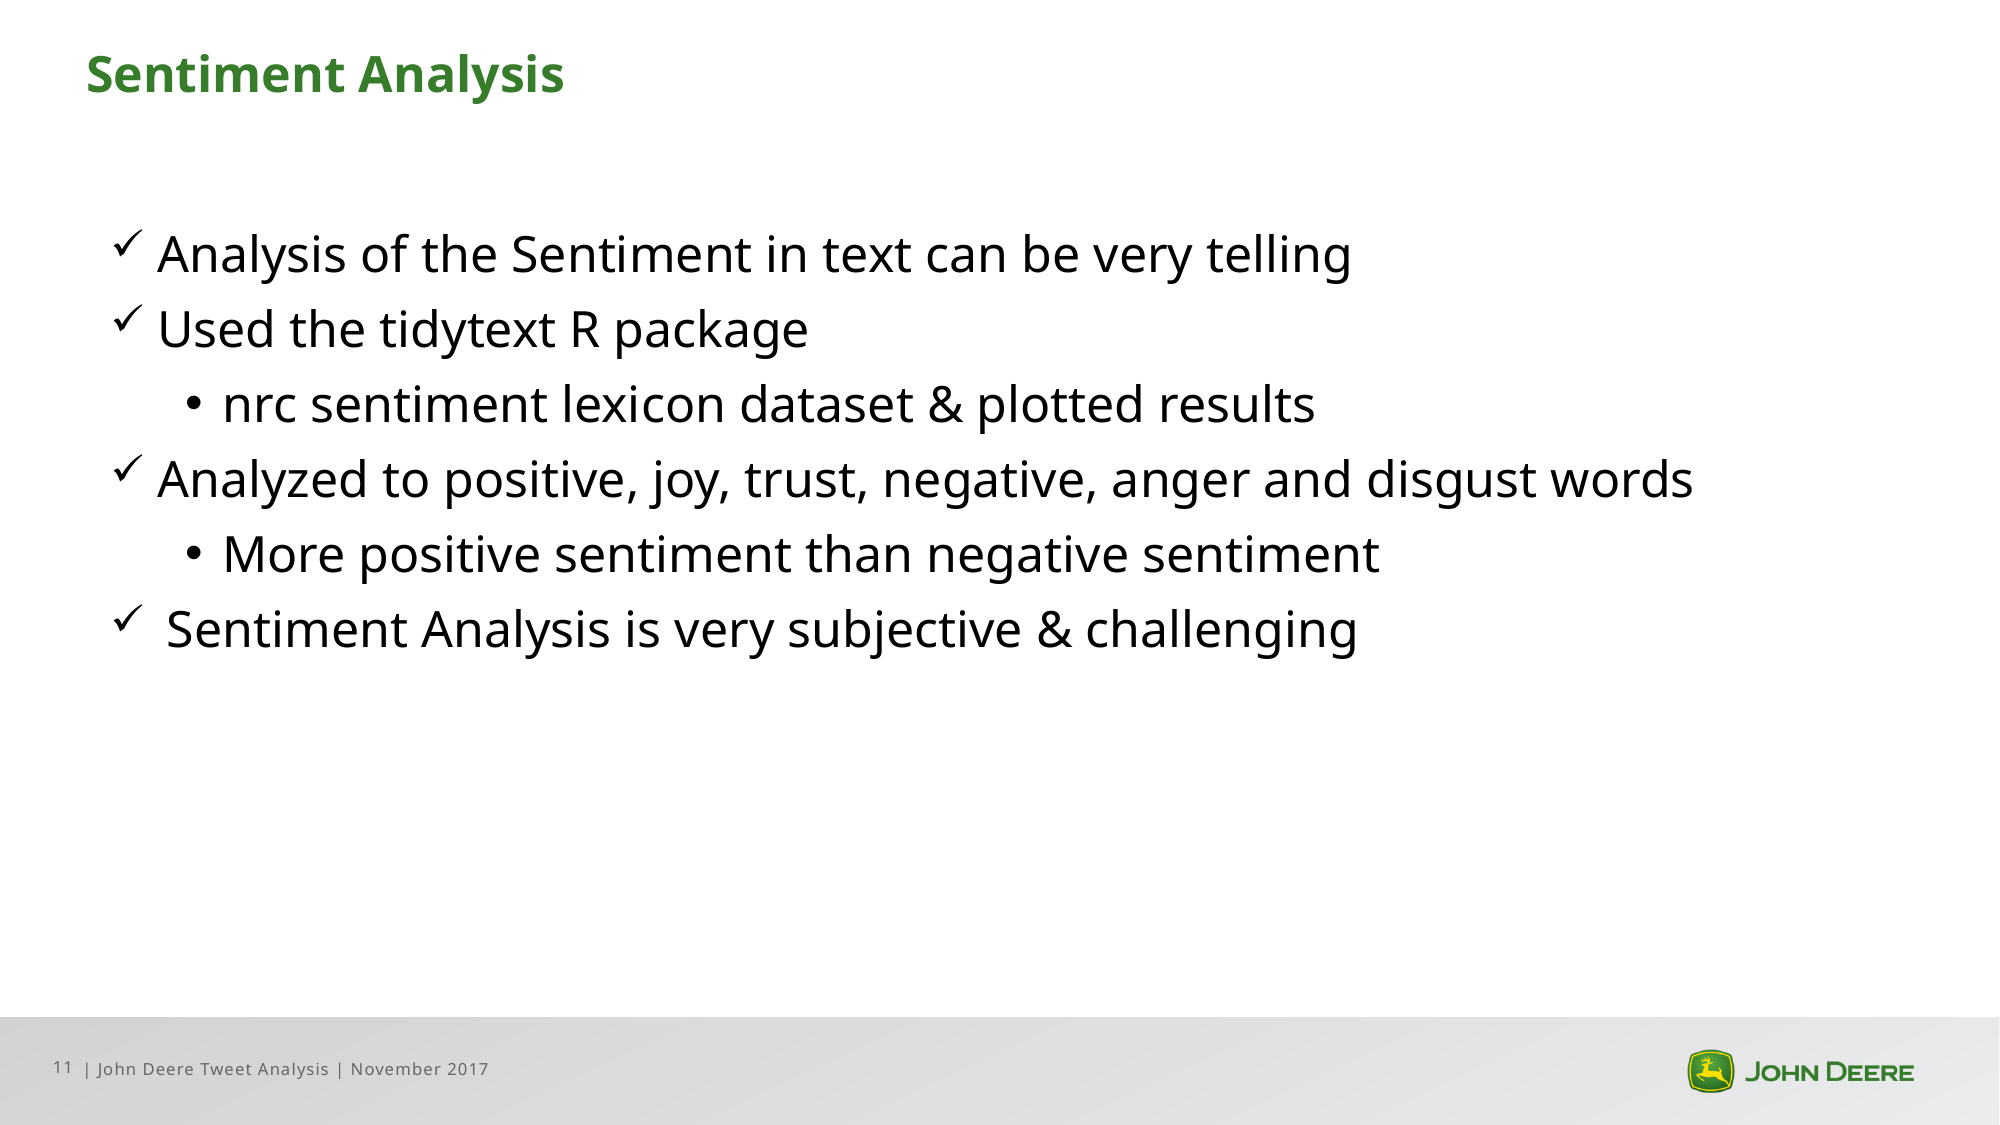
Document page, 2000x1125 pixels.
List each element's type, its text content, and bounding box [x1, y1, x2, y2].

picture [0, 1017, 2000, 1125]
title Sentiment Analysis [85, 47, 1914, 185]
list Analysis of the Sentiment in text can be very telling Used the tidytext R package nrc sentiment lexicon dataset & plotted results Analyzed to positive, joy, trust, negative, anger and disgust words More positive sentiment than negative sentiment Sentiment Analysis is very subjective & challenging [110, 222, 1827, 965]
